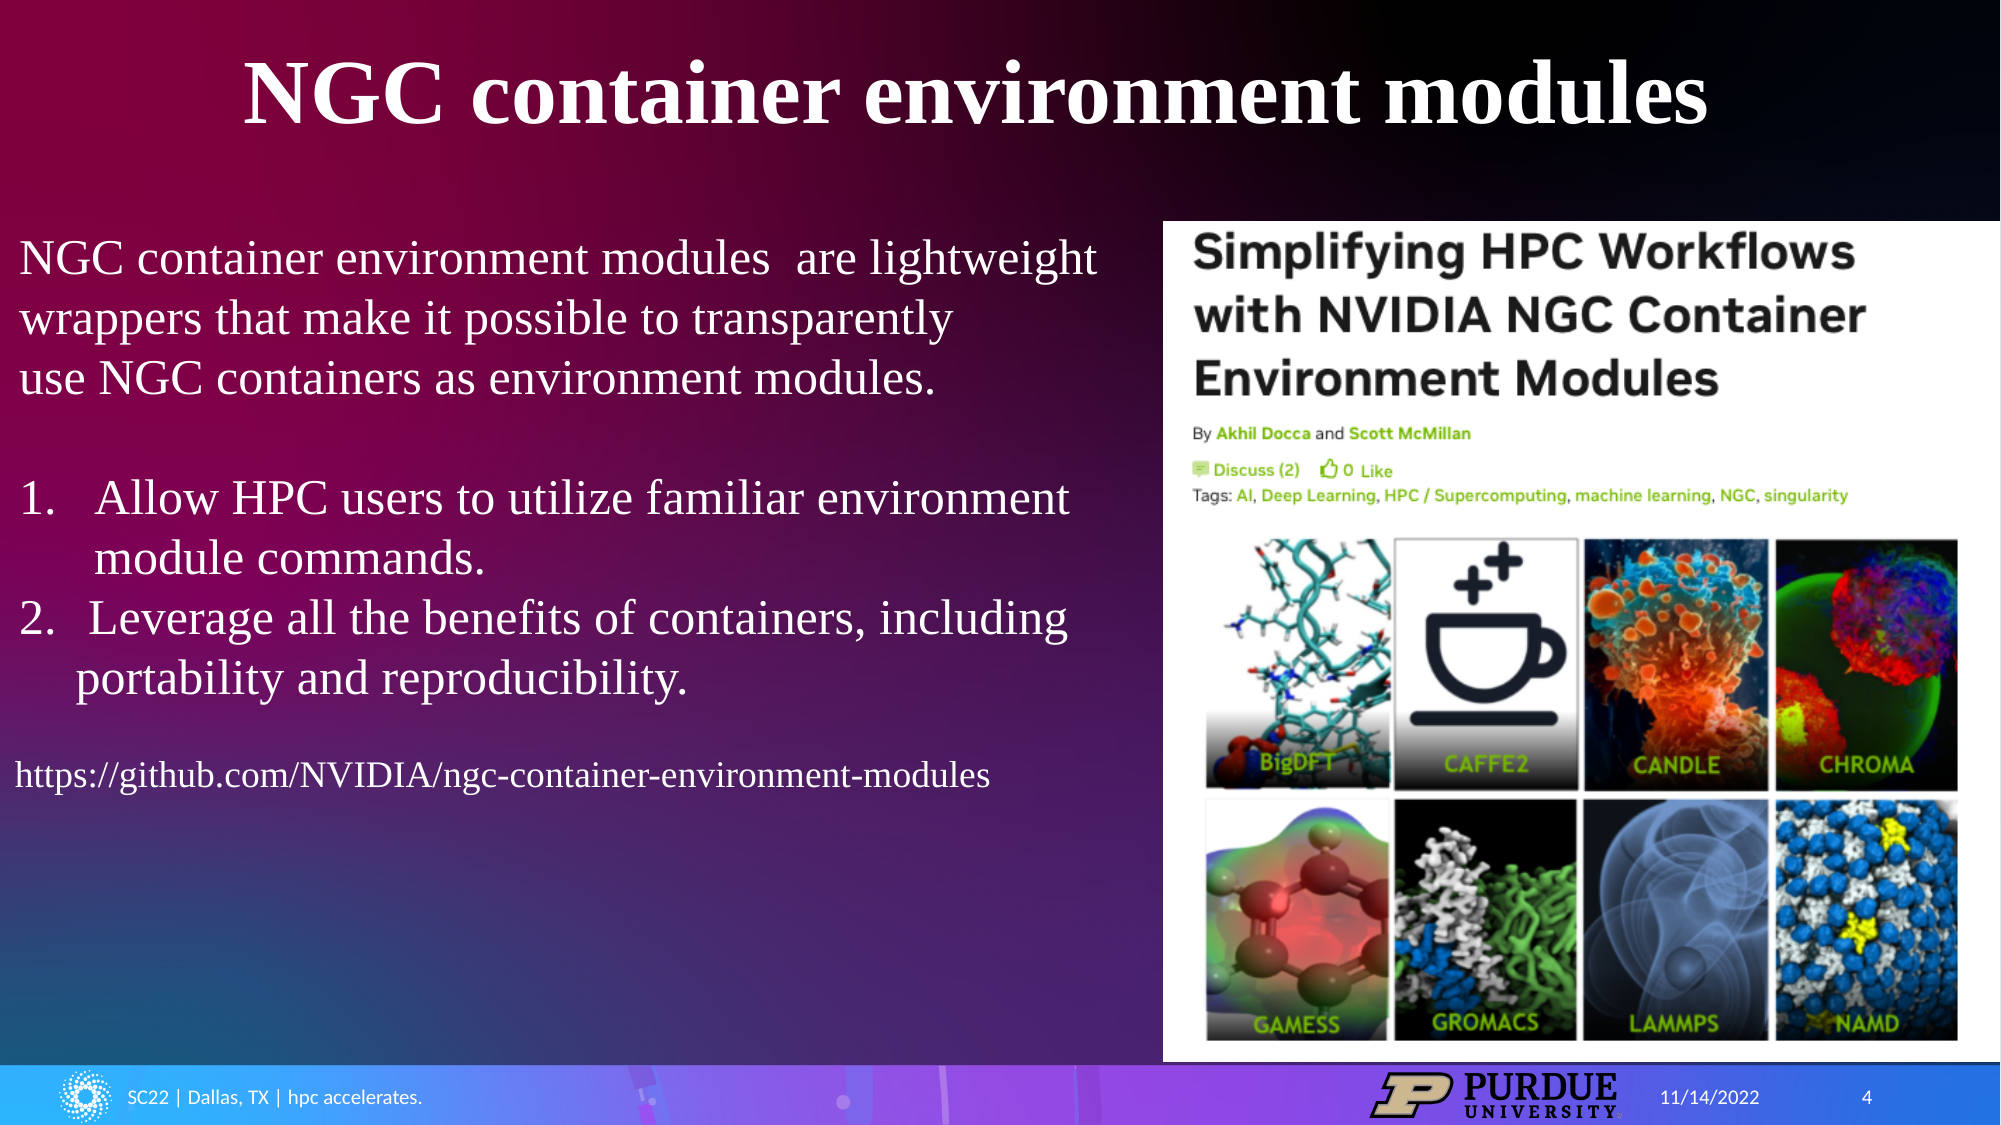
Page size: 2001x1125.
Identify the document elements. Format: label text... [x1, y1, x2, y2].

text_box NGC container environment modules are lightweight wrappers that make it possible to transparently use NGC containers as environment modules. Allow HPC users to utilize familiar environment module commands. Leverage all the benefits of containers, including portability and reproducibility. [4, 216, 1164, 712]
text_box https://github.com/NVIDIA/ngc-container-environment-modules [0, 742, 1139, 803]
title NGC container environment modules [136, 60, 1843, 221]
slide_number 4 [1797, 1073, 1888, 1124]
picture [0, 0, 2001, 1125]
footer SC22 | Dallas, TX | hpc accelerates. [112, 1070, 1364, 1124]
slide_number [1637, 1073, 1775, 1124]
